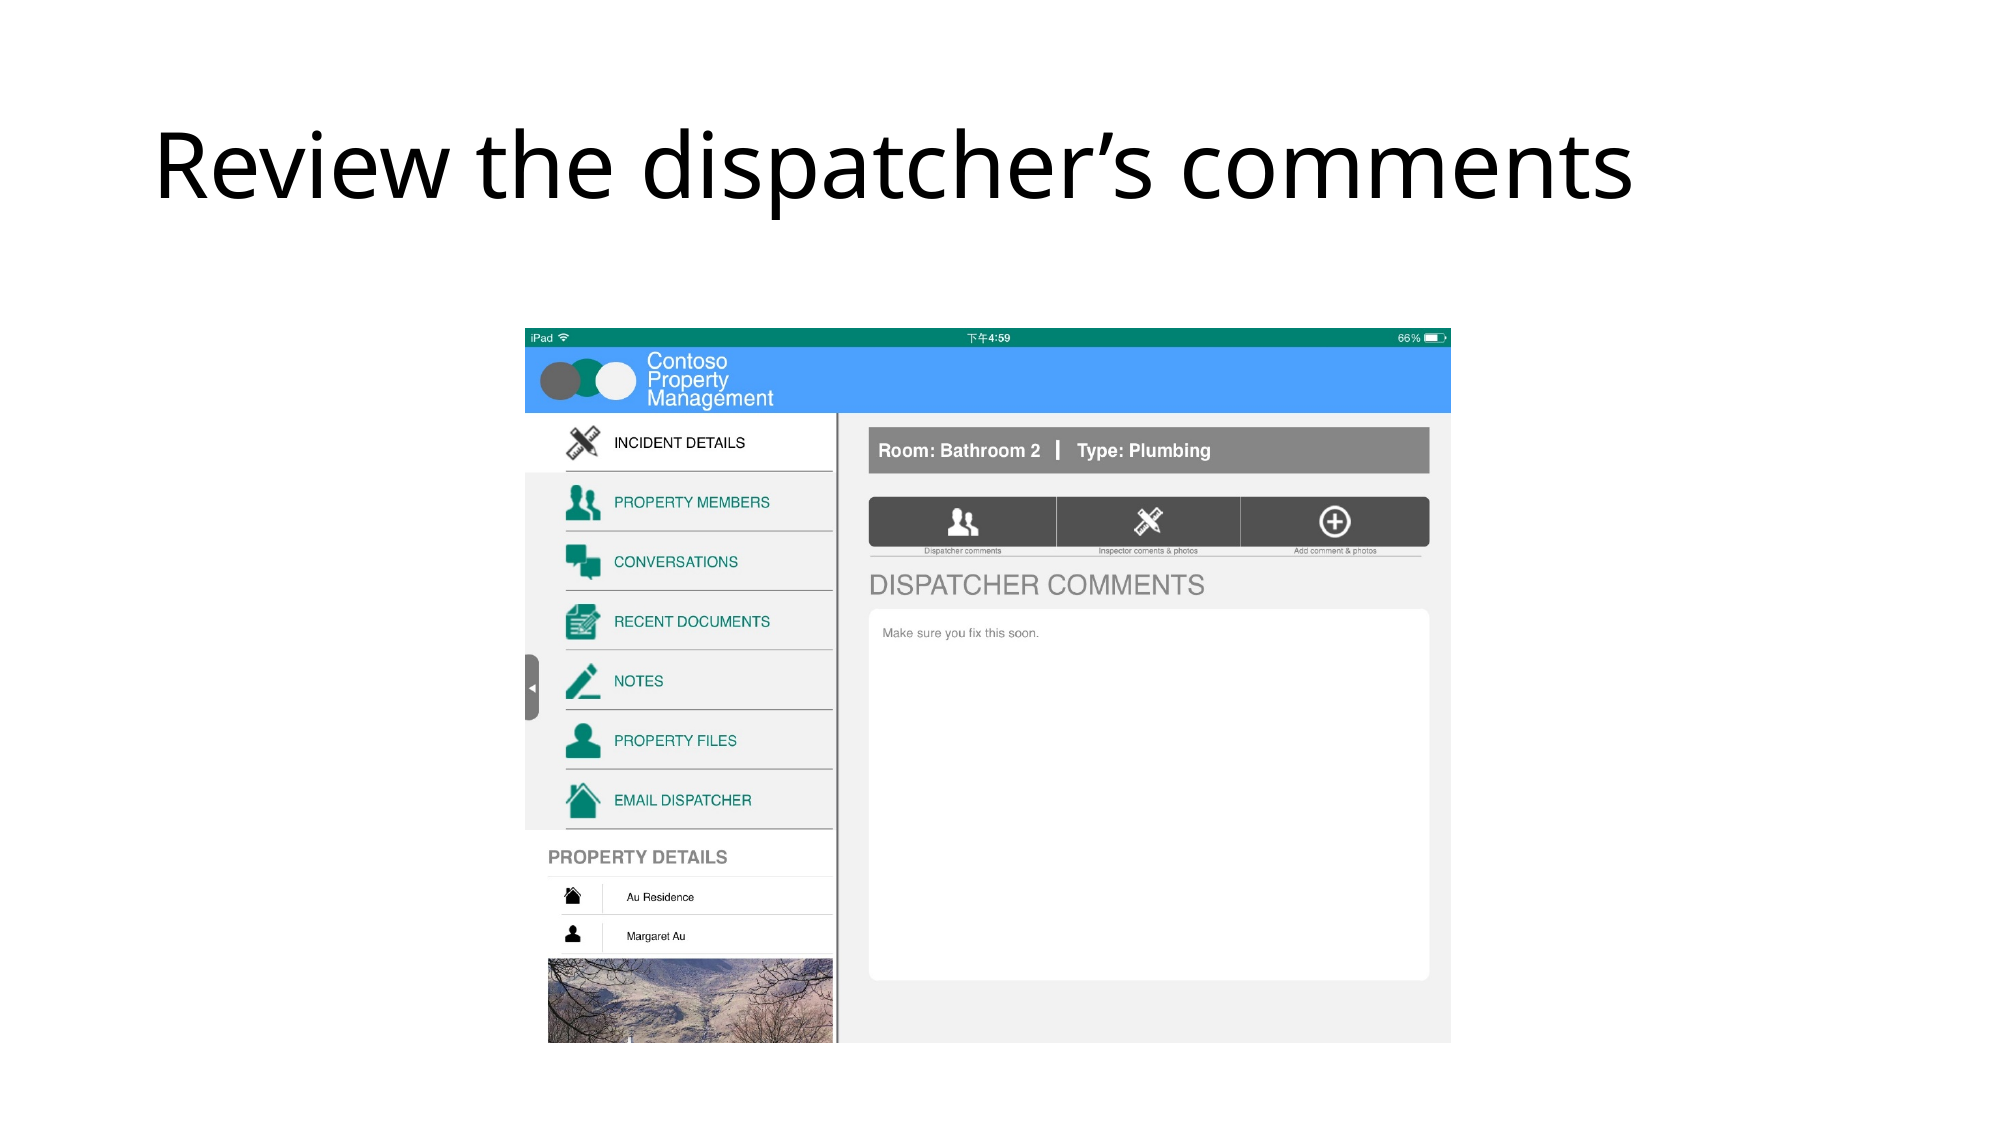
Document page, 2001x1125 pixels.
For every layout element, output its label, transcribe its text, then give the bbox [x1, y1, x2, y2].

picture [525, 328, 1452, 1043]
title Review the dispatcher’s comments [137, 59, 1863, 278]
